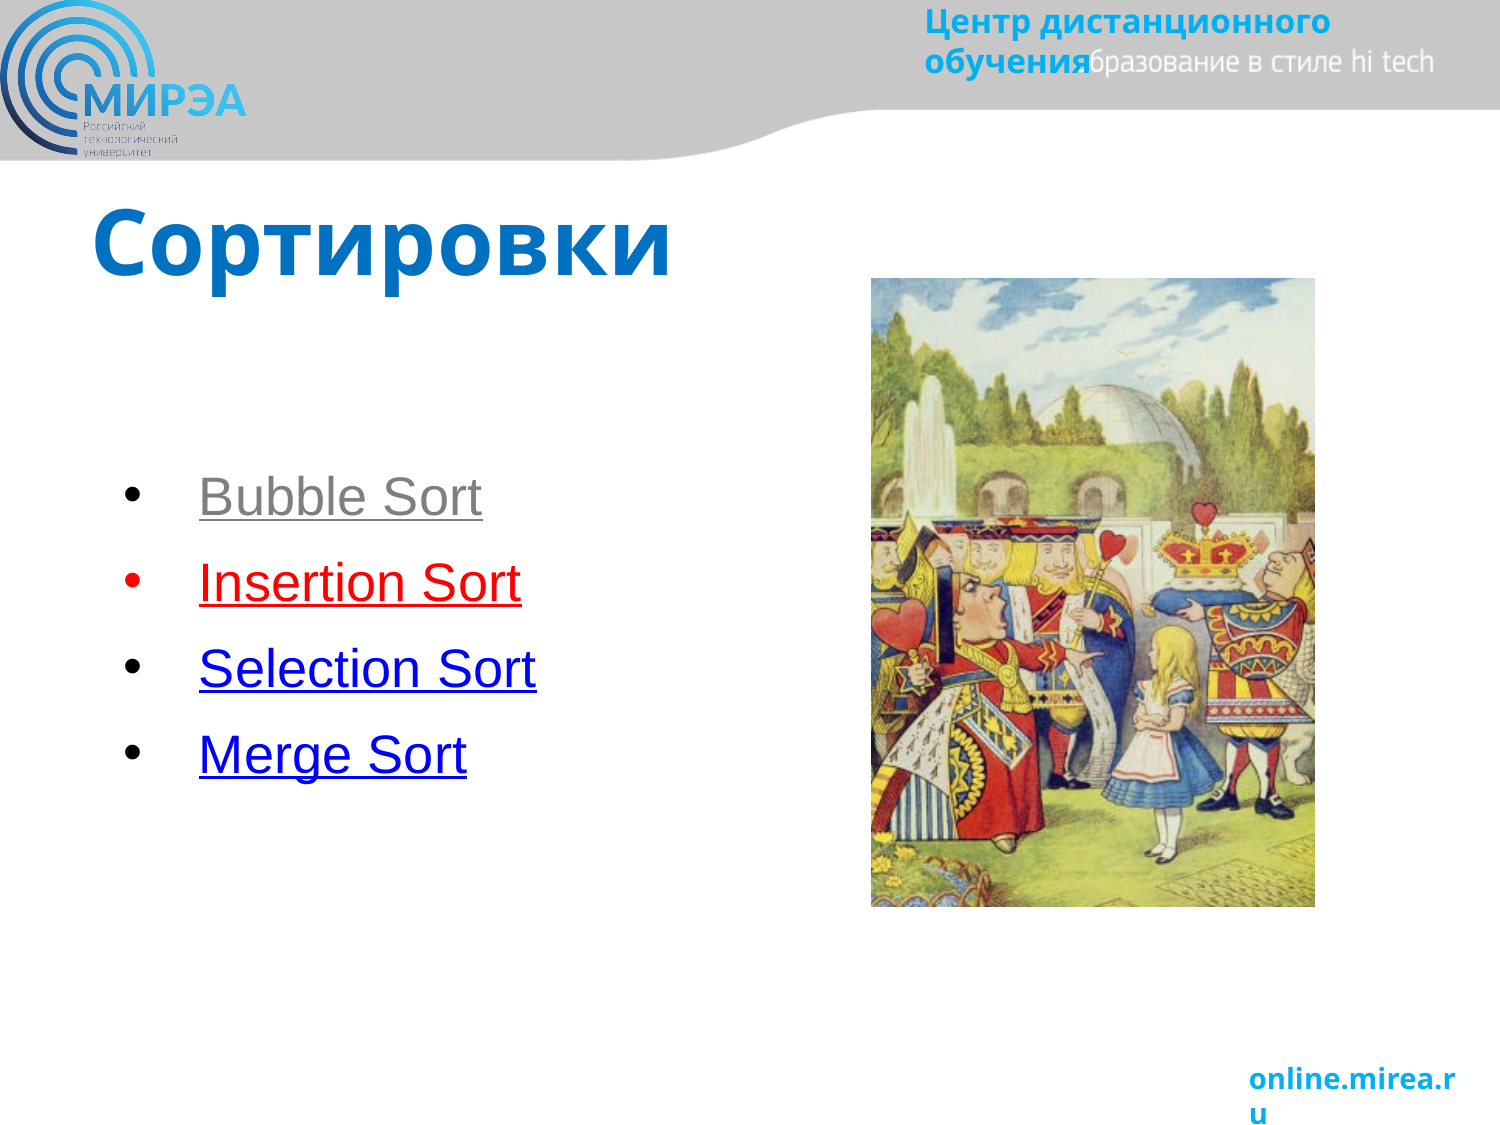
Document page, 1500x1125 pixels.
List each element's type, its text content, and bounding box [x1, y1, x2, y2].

title Сортировки [75, 187, 1425, 309]
picture [871, 278, 1315, 907]
picture [0, 0, 247, 159]
list Bubble Sort Insertion Sort Selection Sort Merge Sort [96, 309, 1447, 937]
